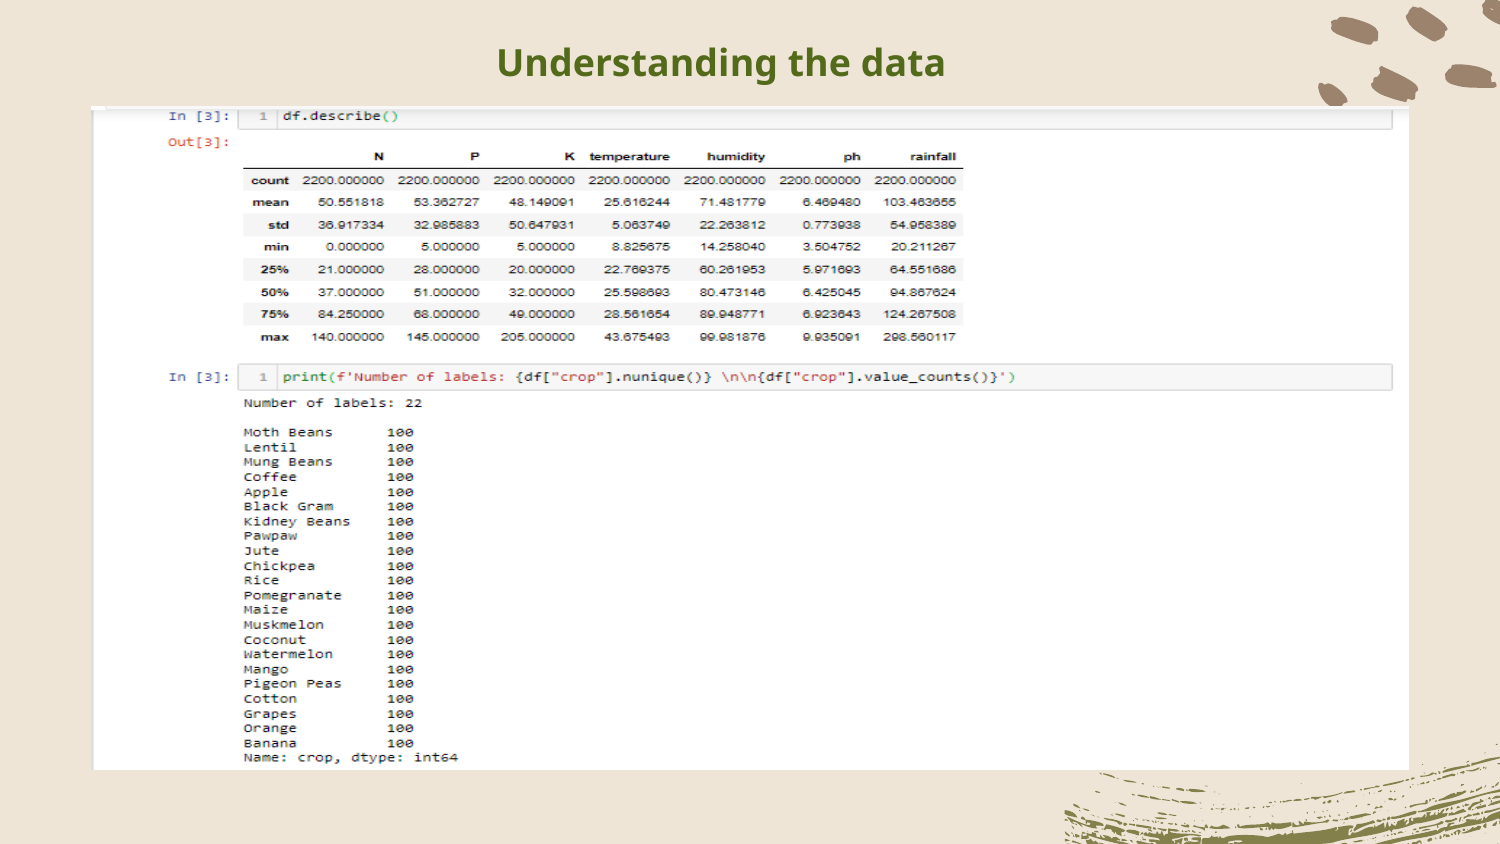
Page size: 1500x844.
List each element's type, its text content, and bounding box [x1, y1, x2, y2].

picture [90, 105, 1410, 770]
text_box Understanding the data [420, 0, 1023, 104]
